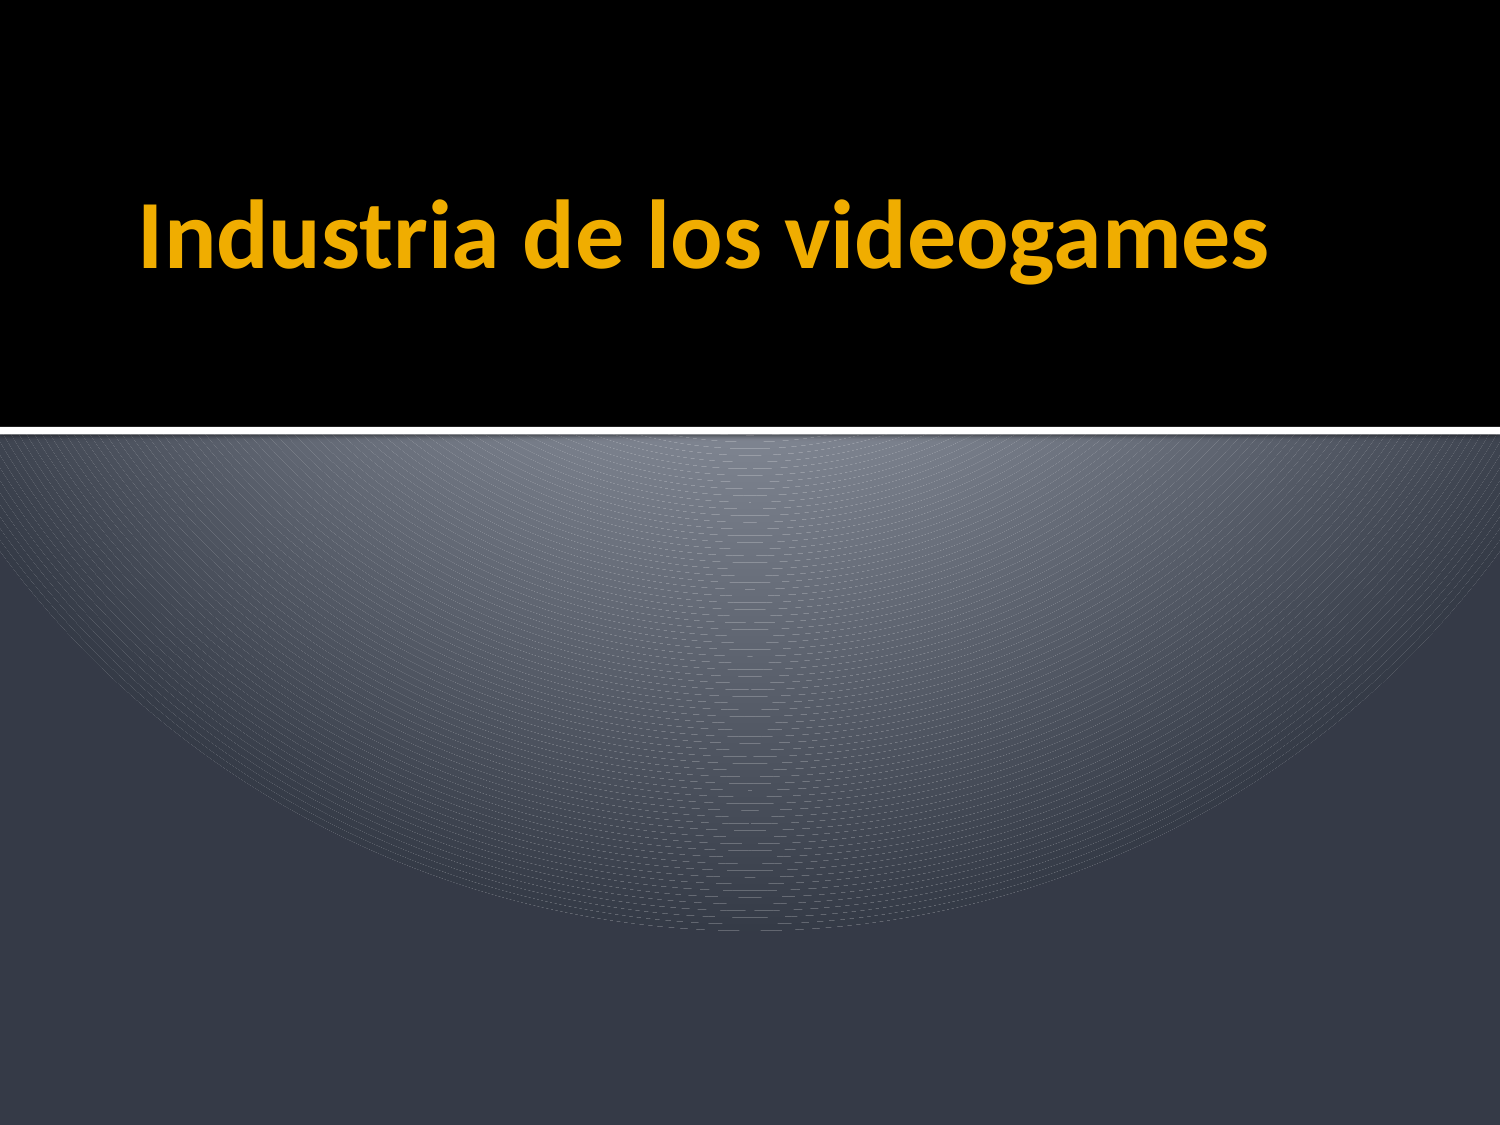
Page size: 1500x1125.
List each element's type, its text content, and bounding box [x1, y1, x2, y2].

title Industria de los videogames [123, 19, 1438, 288]
